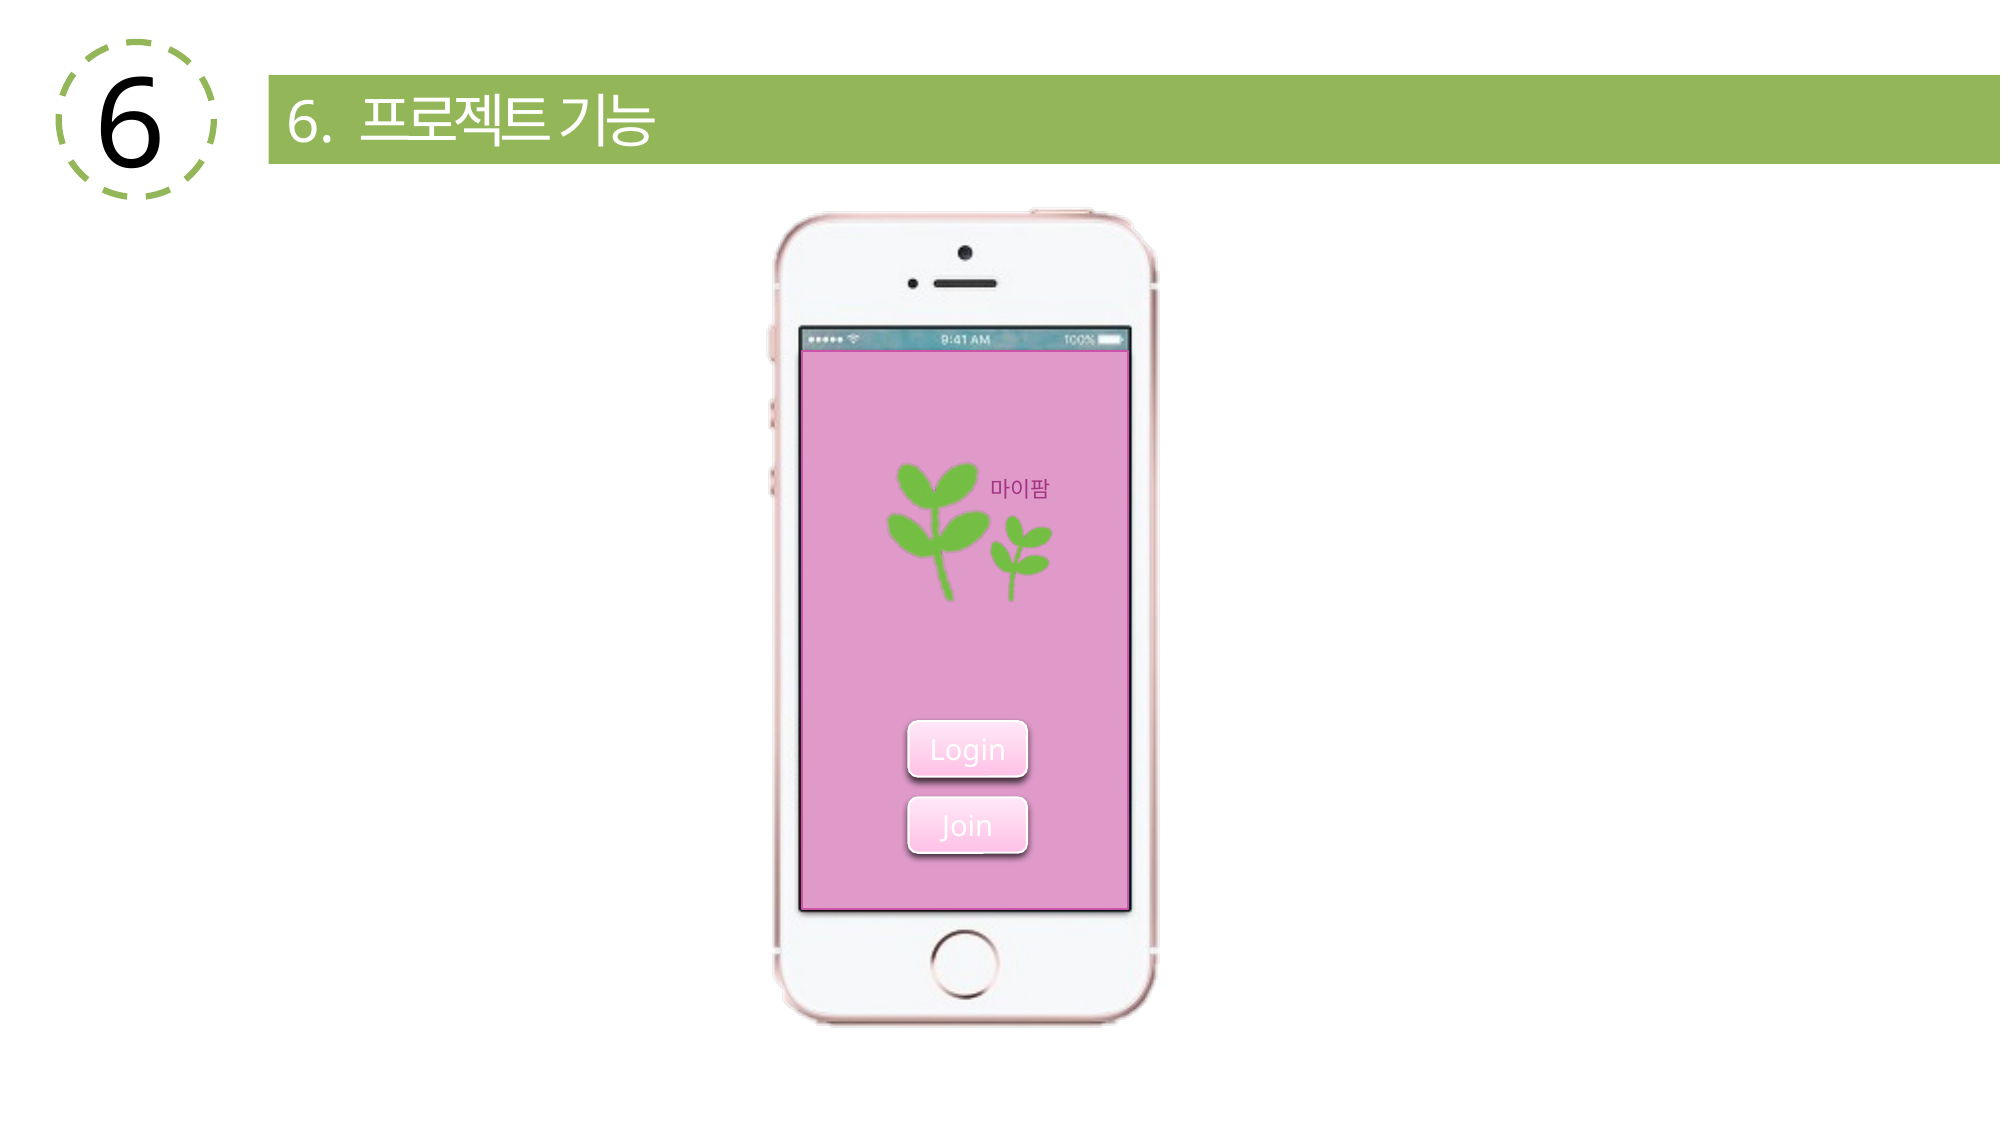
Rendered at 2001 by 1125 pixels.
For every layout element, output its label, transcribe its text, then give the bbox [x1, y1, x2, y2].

picture [752, 189, 1181, 1043]
text_box 6. 프로젝트 기능 [271, 77, 673, 162]
text_box [267, 73, 2000, 166]
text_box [51, 34, 222, 205]
